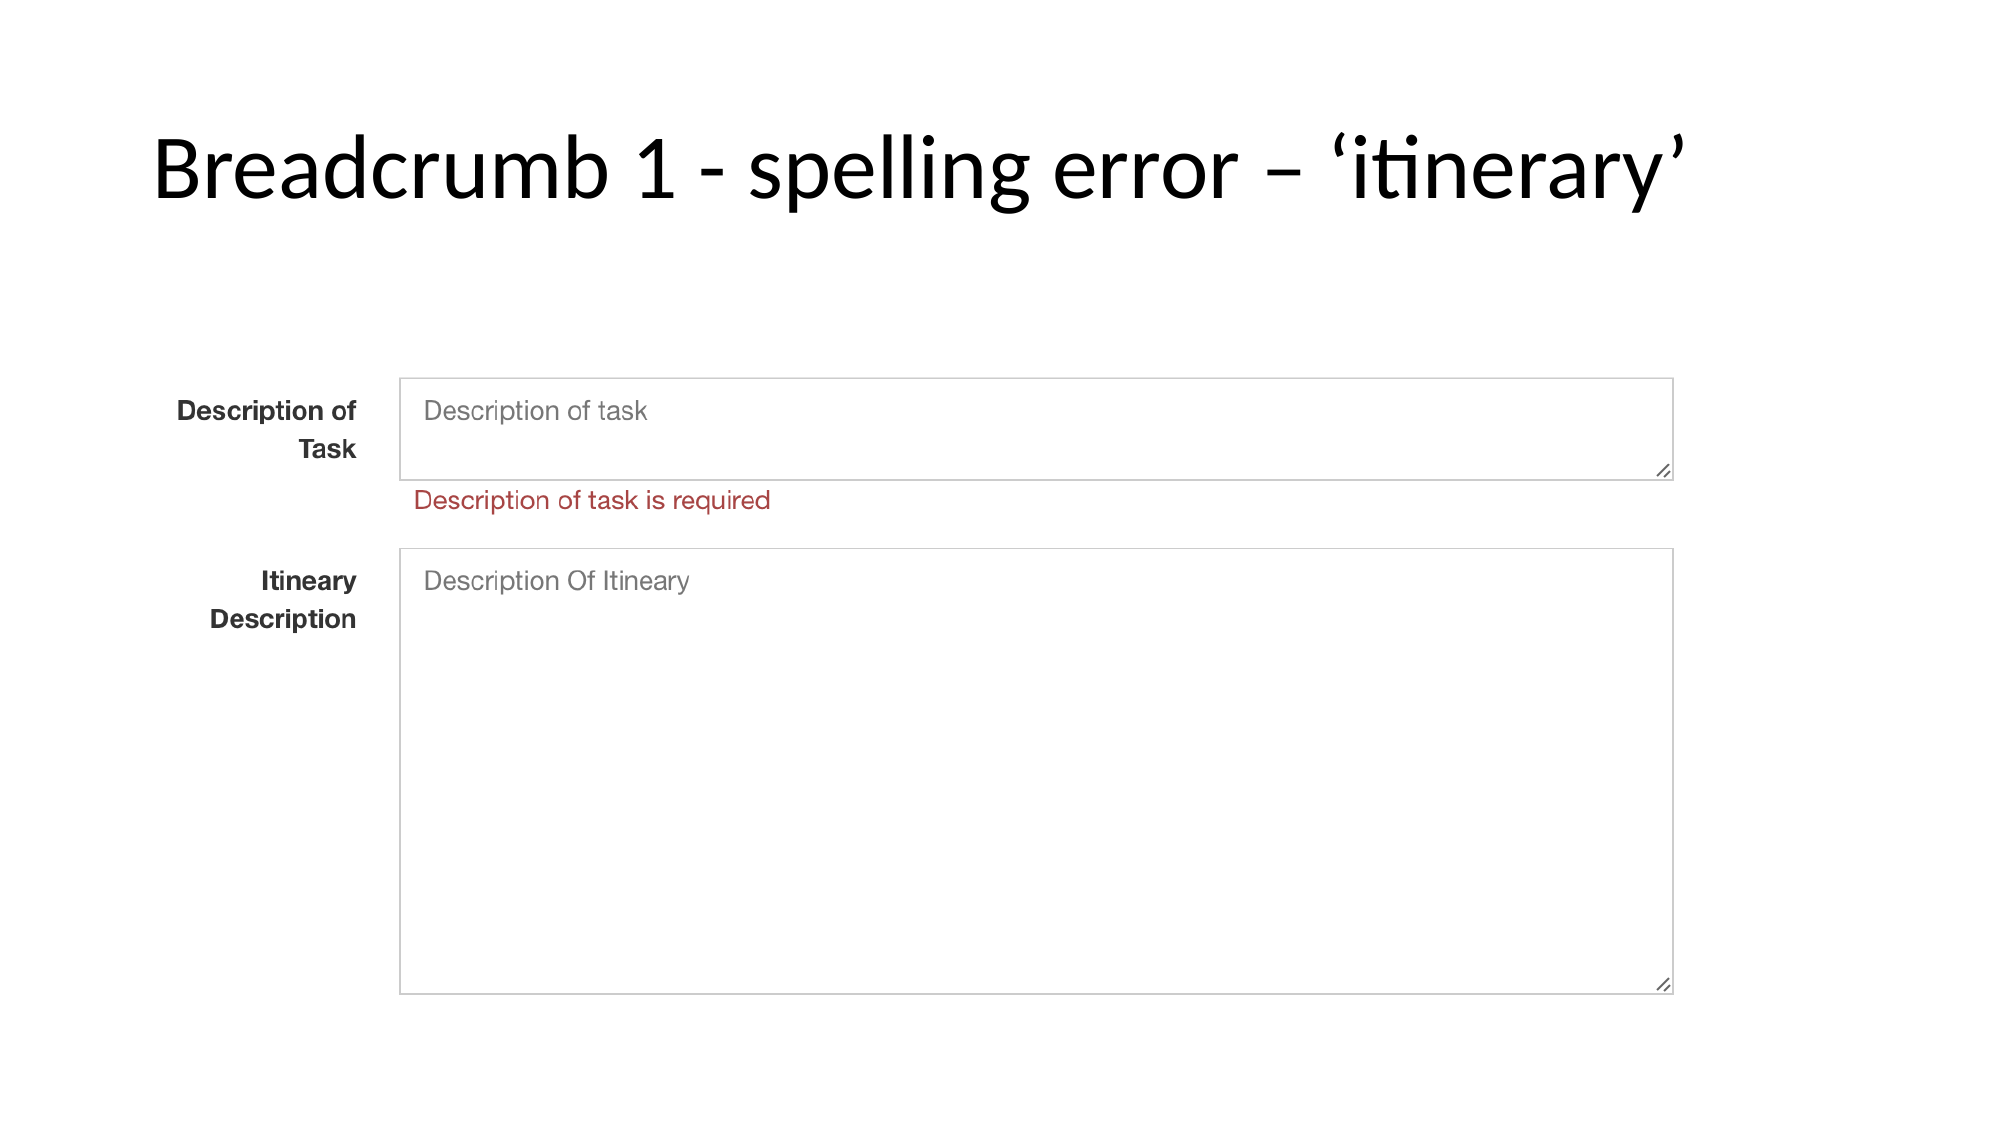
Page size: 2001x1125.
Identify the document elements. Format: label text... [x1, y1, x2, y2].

title Breadcrumb 1 - spelling error – ‘itinerary’ [137, 59, 1863, 278]
picture [152, 334, 1804, 1020]
